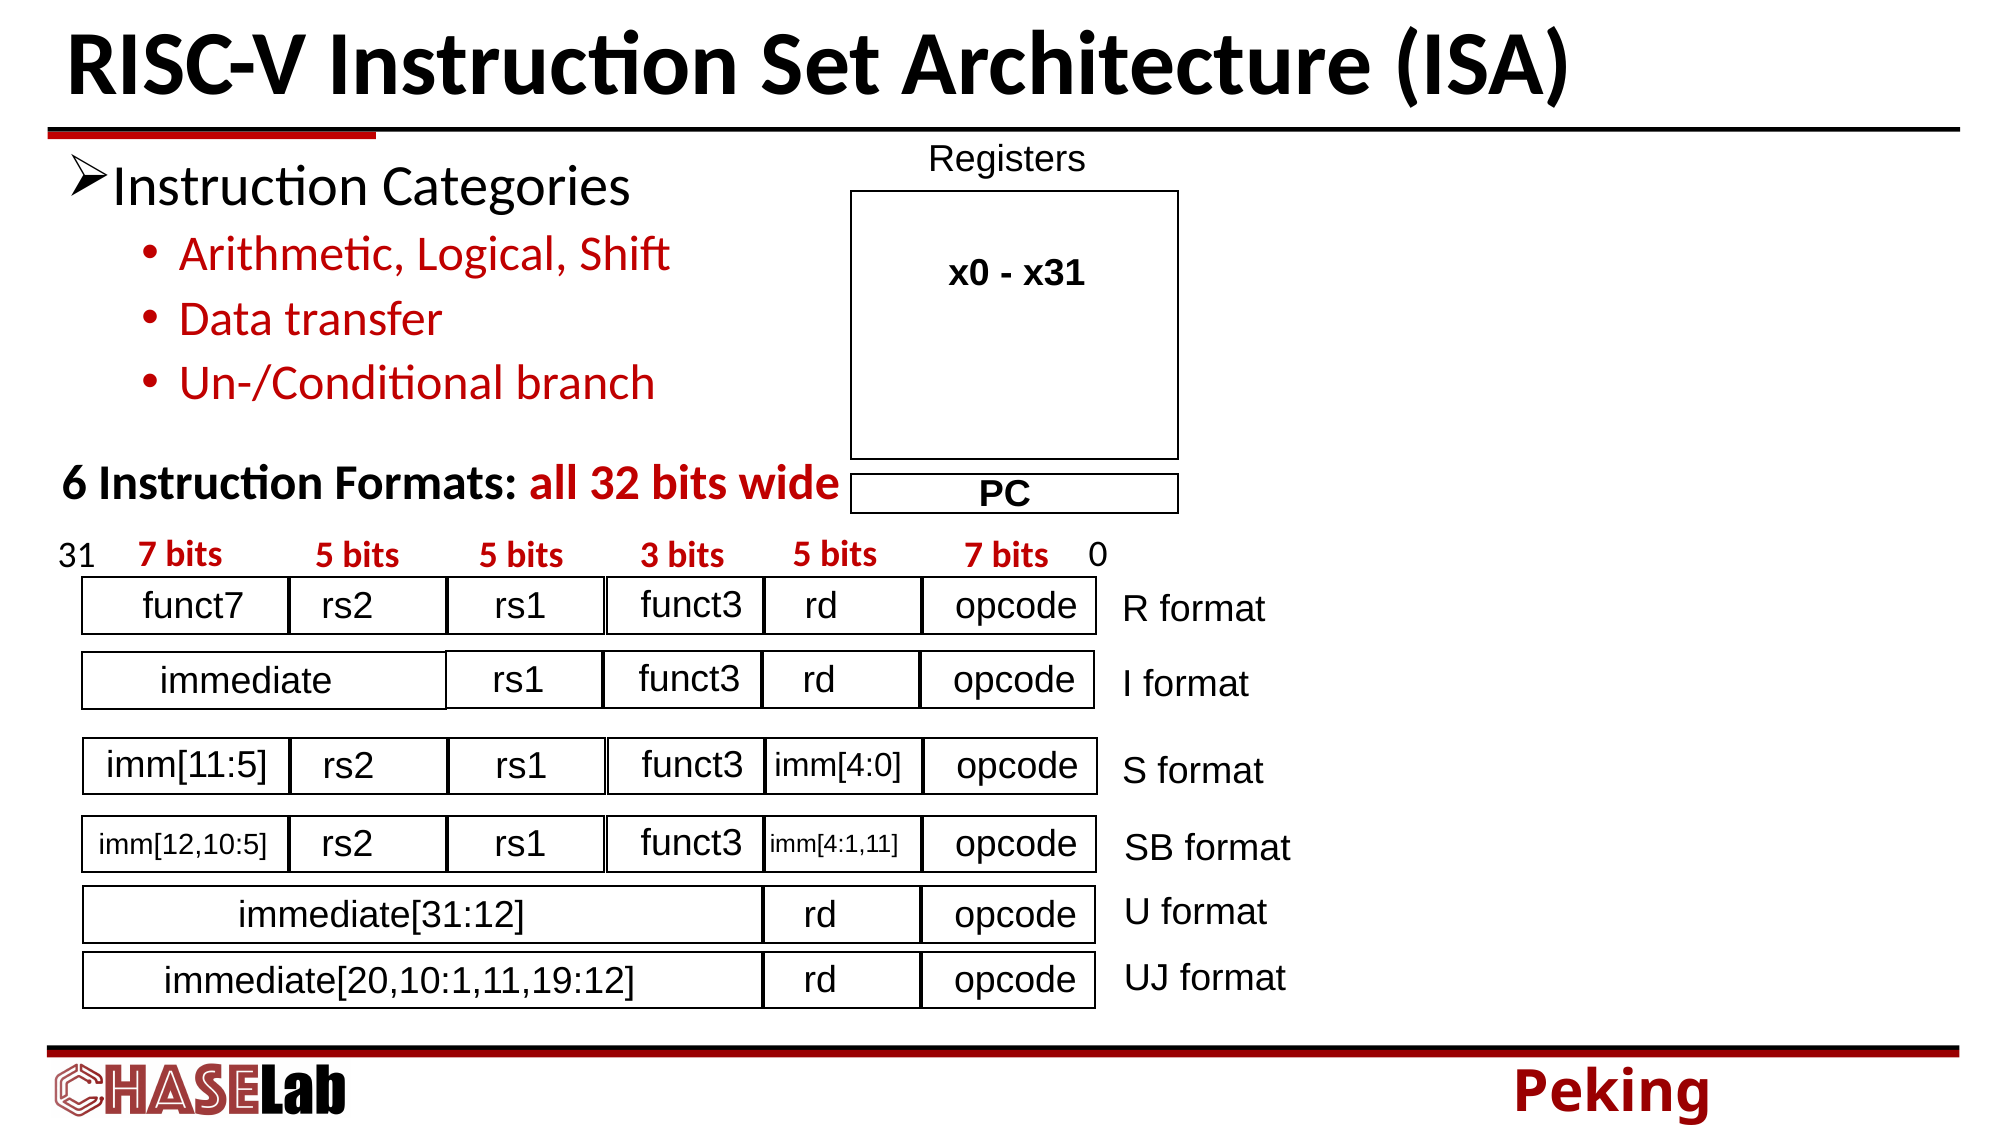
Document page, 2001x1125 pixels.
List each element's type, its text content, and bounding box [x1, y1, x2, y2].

text_box [290, 737, 448, 794]
text_box [81, 652, 447, 709]
text_box rd [794, 583, 849, 631]
text_box 5 bits [300, 522, 415, 583]
text_box funct3 [628, 656, 752, 703]
text_box x0 - x31 [938, 251, 1097, 298]
text_box opcode [943, 892, 1088, 940]
text_box 3 bits [625, 522, 740, 583]
text_box 31 [42, 522, 111, 583]
text_box opcode [945, 744, 1090, 791]
text_box [606, 577, 763, 634]
text_box [606, 815, 763, 872]
text_box opcode [944, 583, 1089, 631]
text_box 5 bits [777, 521, 893, 581]
text_box [1042, 473, 1178, 514]
text_box [448, 577, 605, 634]
text_box [81, 577, 288, 634]
text_box [82, 737, 289, 794]
text_box 7 bits [949, 522, 1064, 583]
text_box funct7 [132, 583, 256, 631]
text_box [763, 886, 921, 943]
text_box imm[4:0] [764, 744, 913, 788]
text_box [289, 577, 447, 634]
text_box SB format [1109, 815, 1306, 876]
text_box PC [968, 471, 1042, 519]
text_box [765, 737, 923, 794]
text_box rs2 [311, 821, 385, 869]
text_box S format [1107, 738, 1279, 799]
text_box rd [793, 892, 848, 940]
text_box [604, 651, 761, 708]
text_box Registers [913, 127, 1102, 187]
text_box [762, 651, 920, 708]
text_box [607, 737, 764, 794]
picture [51, 1058, 351, 1118]
text_box opcode [944, 821, 1089, 869]
text_box [921, 651, 1094, 708]
text_box UJ format [1108, 945, 1302, 1005]
text_box opcode [943, 957, 1088, 1005]
text_box immediate[20,10:1,11,19:12] [153, 958, 677, 1006]
text_box [924, 737, 1098, 794]
text_box imm[11:5] [95, 742, 279, 790]
text_box [922, 886, 1096, 943]
text_box [764, 815, 922, 872]
text_box 6 Instruction Formats: all 32 bits wide [51, 454, 851, 515]
text_box [923, 815, 1097, 872]
text_box [923, 577, 1097, 634]
text_box [83, 951, 763, 1008]
text_box funct3 [630, 582, 754, 629]
text_box immediate [149, 659, 344, 706]
text_box rs2 [312, 744, 386, 791]
text_box I format [1107, 651, 1265, 711]
title RISC-V Instruction Set Architecture (ISA) [51, 3, 1955, 128]
text_box funct3 [630, 820, 754, 868]
text_box rd [792, 657, 847, 705]
text_box 0 [1073, 521, 1123, 582]
text_box Instruction Categories Arithmetic, Logical, Shift Data transfer Un-/Conditional branch [51, 149, 946, 450]
text_box [922, 951, 1096, 1008]
text_box imm[4:1,11] [759, 828, 910, 862]
text_box rs1 [483, 821, 557, 869]
text_box rs2 [311, 583, 385, 631]
text_box imm[12,10:5] [88, 826, 279, 865]
text_box 7 bits [123, 521, 238, 581]
text_box [289, 815, 447, 872]
text_box [81, 815, 288, 872]
text_box funct3 [631, 742, 755, 790]
text_box 5 bits [464, 522, 579, 583]
text_box [83, 886, 763, 943]
text_box rs1 [485, 744, 559, 791]
text_box [851, 473, 968, 514]
text_box R format [1107, 576, 1281, 636]
text_box opcode [942, 657, 1087, 705]
text_box [446, 651, 603, 708]
text_box immediate[31:12] [227, 893, 612, 940]
text_box [448, 815, 605, 872]
text_box rs1 [481, 657, 555, 705]
text_box rd [793, 957, 848, 1005]
text_box rs1 [483, 583, 557, 631]
text_box U format [1108, 880, 1283, 940]
text_box [850, 190, 1178, 460]
text_box [763, 951, 921, 1008]
text_box [764, 577, 922, 634]
text_box [449, 737, 606, 794]
